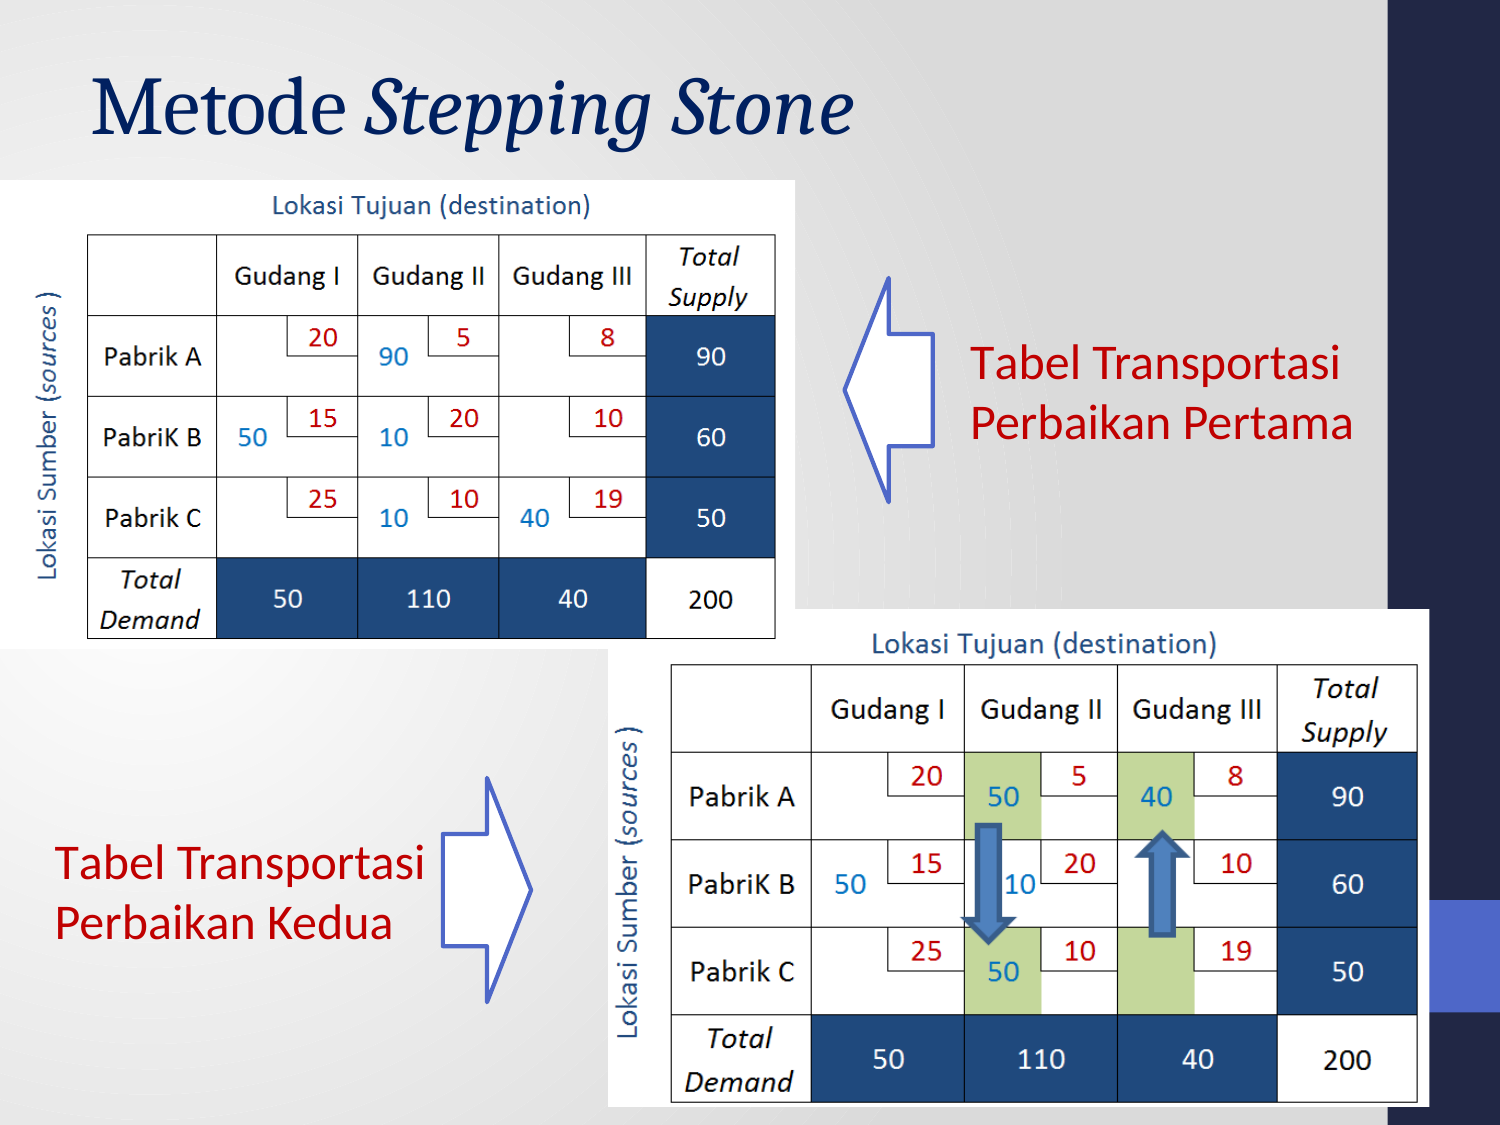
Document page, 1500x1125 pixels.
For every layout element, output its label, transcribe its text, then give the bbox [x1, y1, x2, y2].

text_box [440, 775, 534, 1005]
title Metode Stepping Stone [75, 7, 1325, 195]
text_box [842, 275, 935, 505]
picture [0, 179, 1431, 1107]
text_box Tabel Transportasi Perbaikan Kedua [39, 821, 448, 957]
text_box Tabel Transportasi Perbaikan Pertama [955, 321, 1430, 457]
